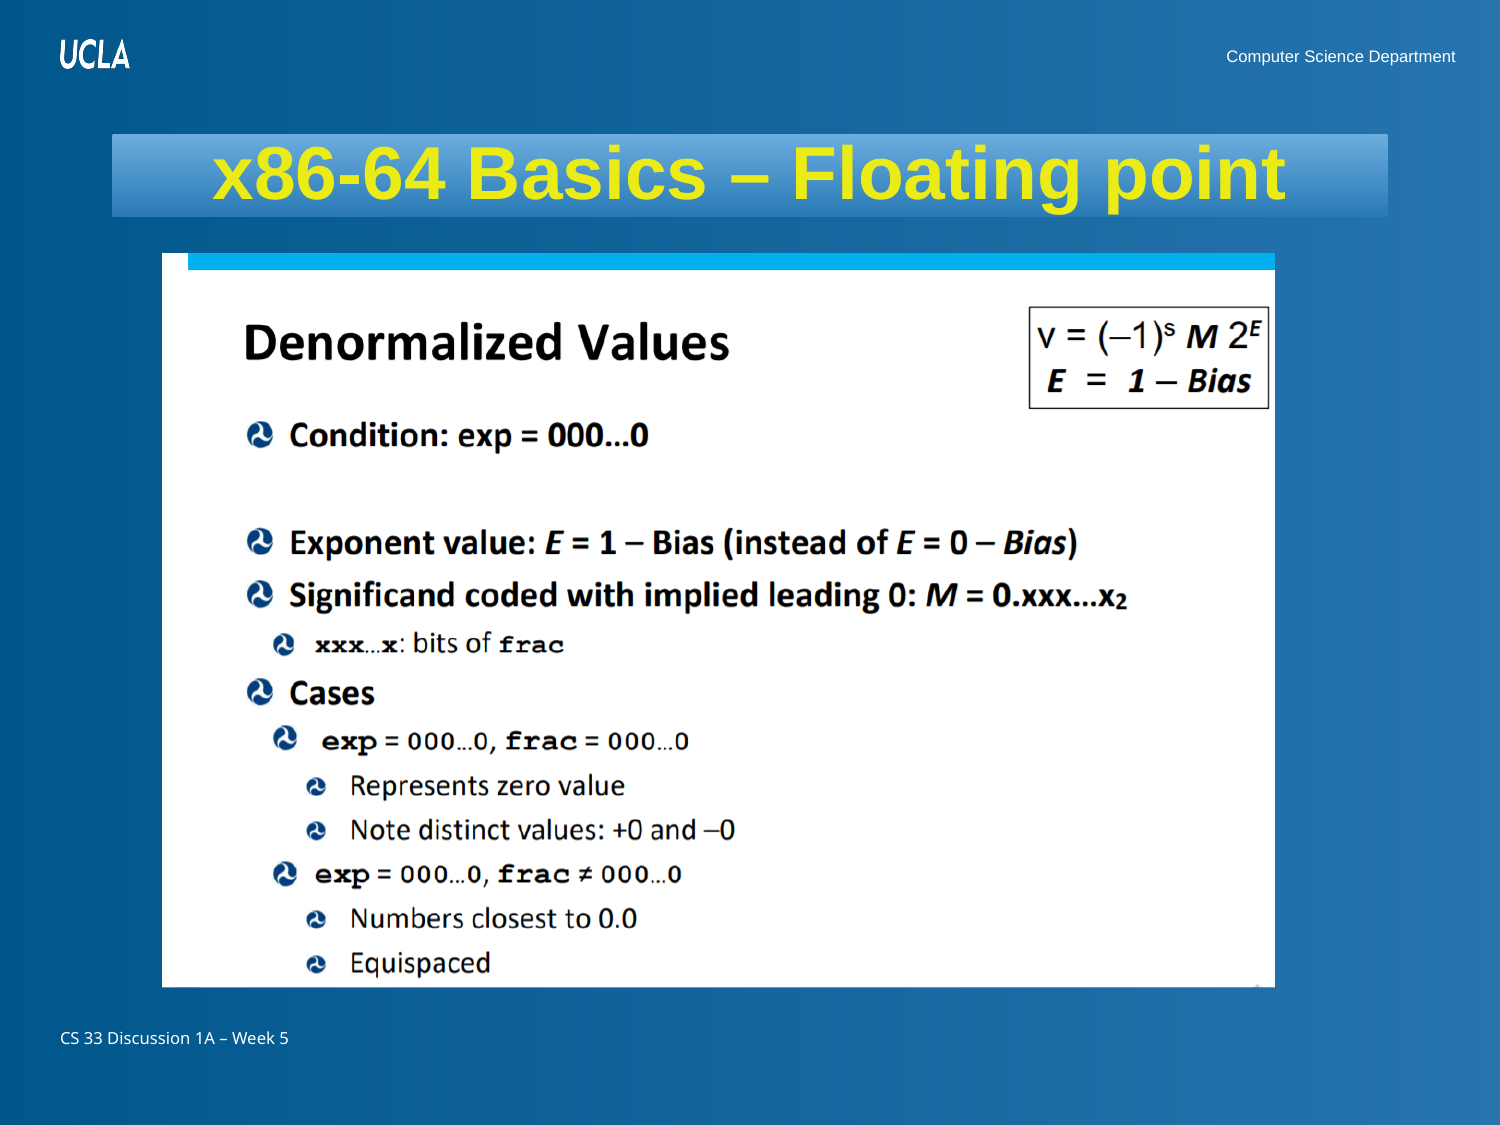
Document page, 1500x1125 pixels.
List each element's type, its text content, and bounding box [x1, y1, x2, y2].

title x86-64 Basics – Floating point [112, 134, 1388, 217]
picture [162, 253, 1275, 988]
picture [60, 38, 130, 69]
